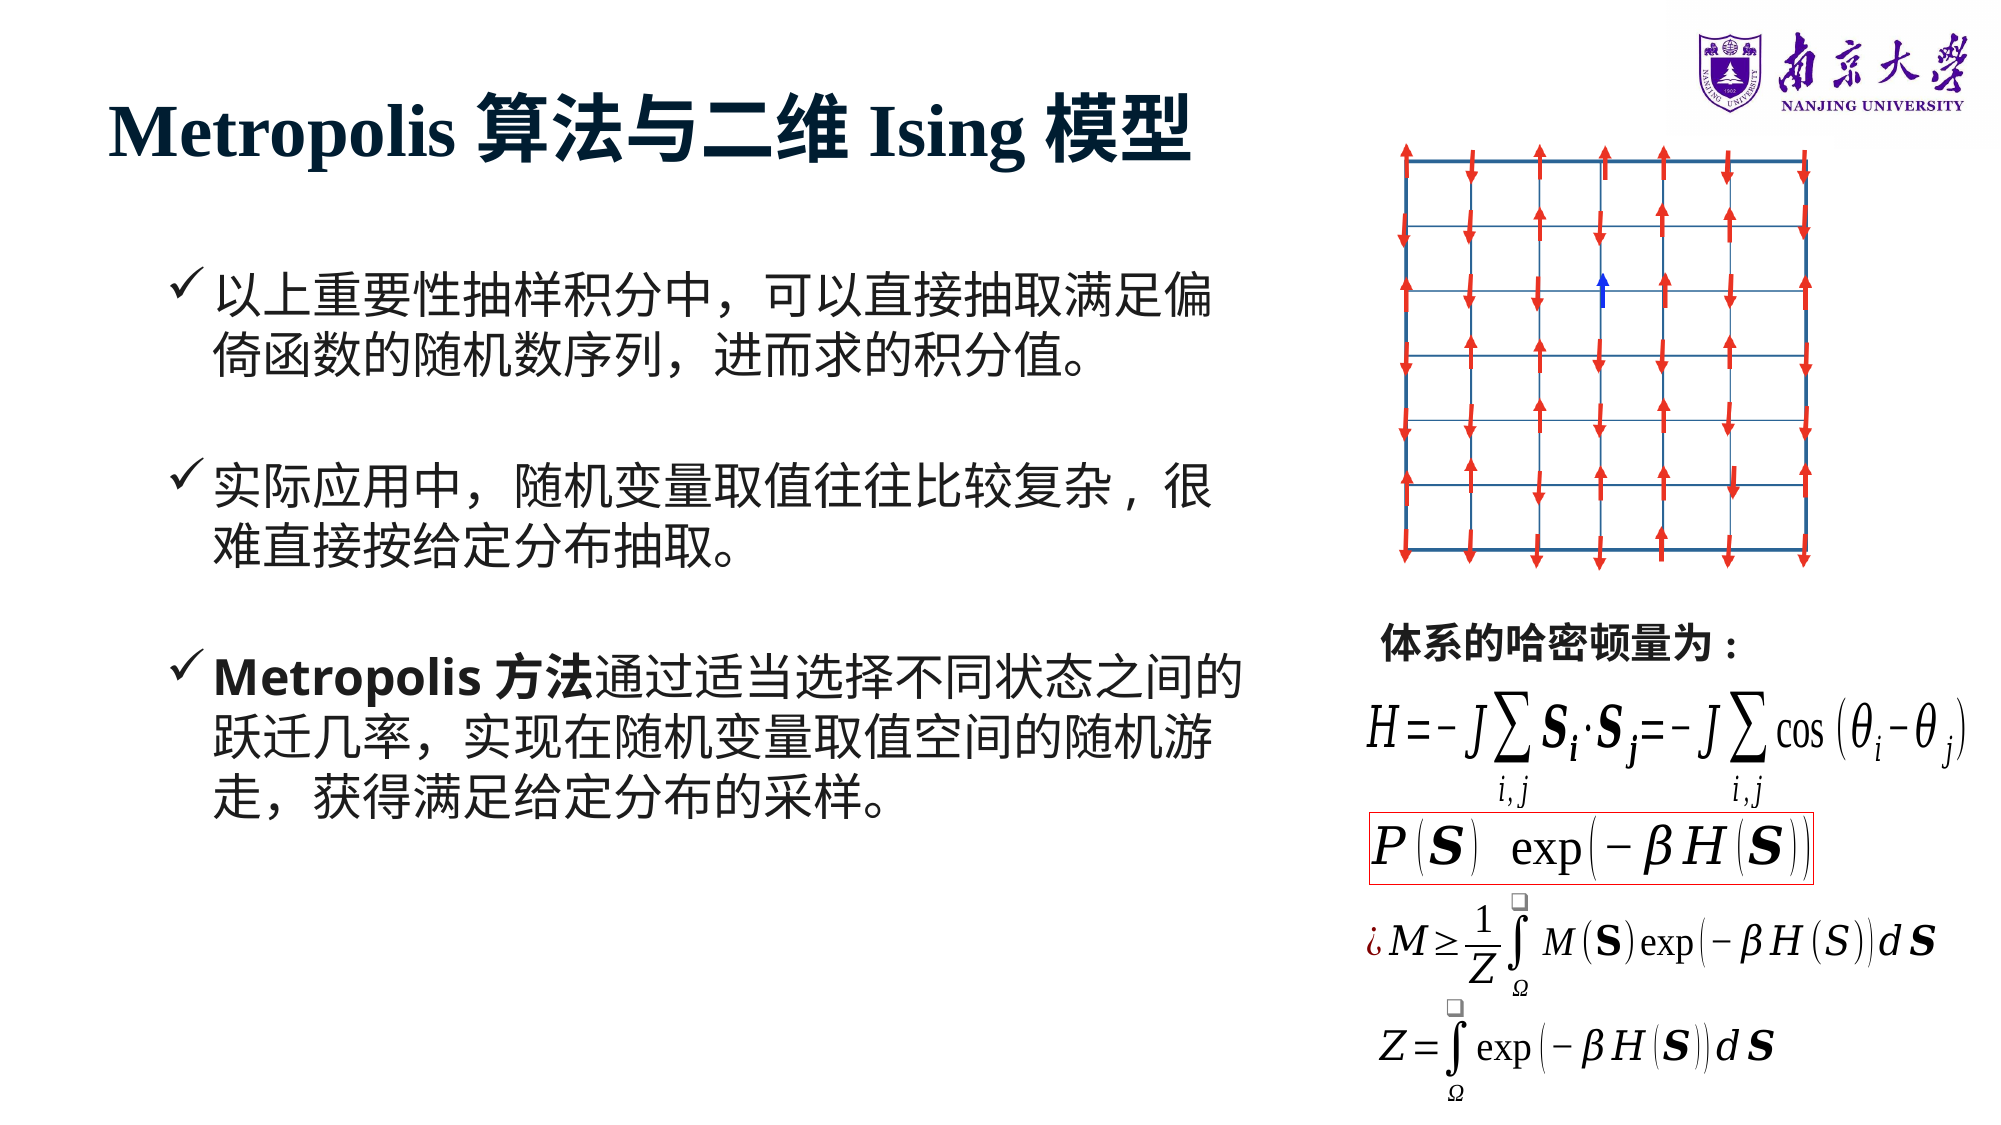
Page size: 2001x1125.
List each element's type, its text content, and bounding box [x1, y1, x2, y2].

picture [1382, 0, 2000, 584]
text_box Metropolis方法通过适当选择不同状态之间的跃迁几率，实现在随机变量取值空间的随机游走，获得满足给定分布的采样。 [151, 637, 1294, 833]
text_box 体系的哈密顿量为: [1365, 609, 1797, 675]
text_box 实际应用中，随机变量取值往往比较复杂, 很难直接按给定分布抽取。 [151, 447, 1274, 582]
text_box Metropolis算法与二维Ising模型 [93, 74, 1217, 179]
